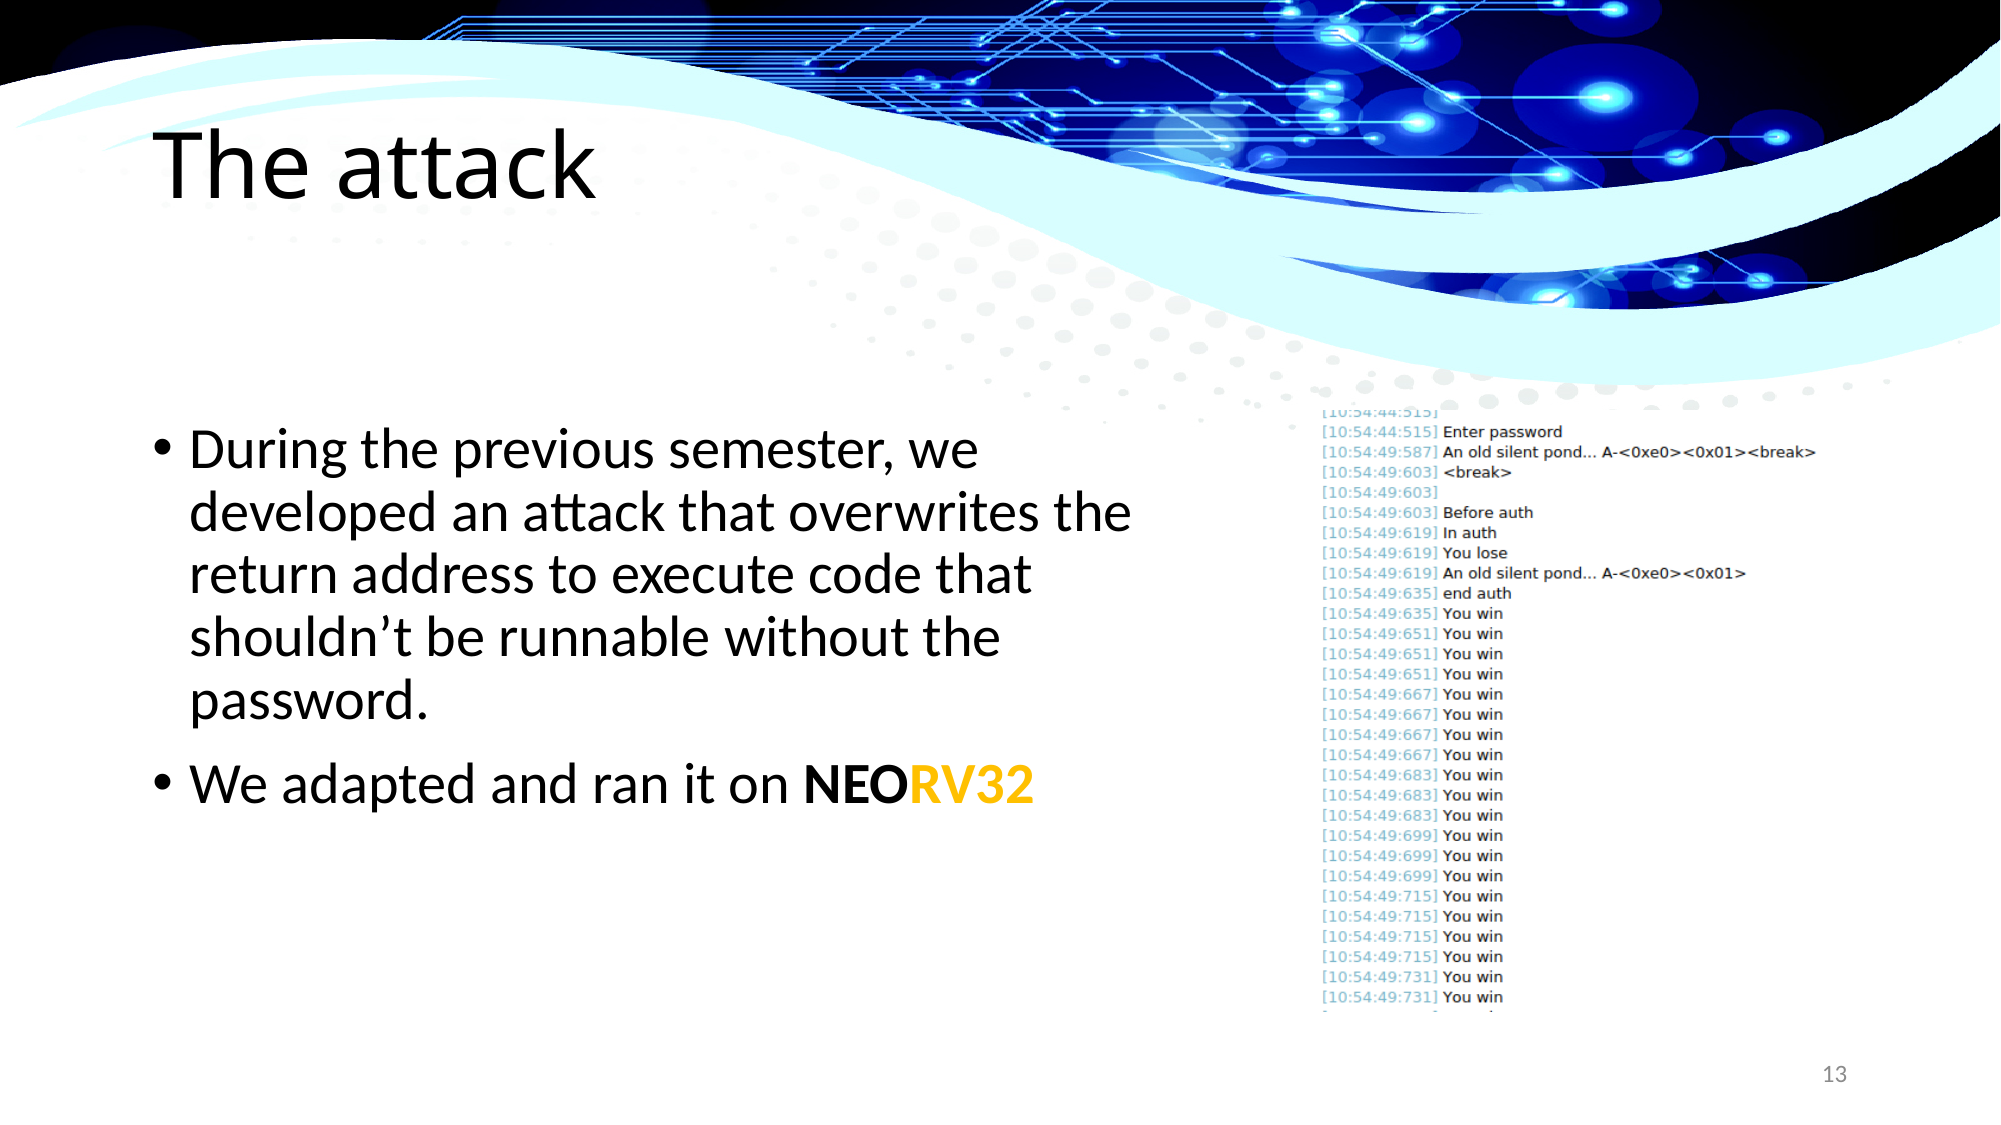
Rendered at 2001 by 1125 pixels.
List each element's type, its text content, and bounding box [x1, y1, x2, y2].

list During the previous semester, we developed an attack that overwrites the return address to execute code that shouldn’t be runnable without the password. We adapted and ran it on NEORV32 [137, 410, 1224, 1006]
slide_number 13 [1412, 1042, 1863, 1103]
title The attack [137, 59, 1863, 278]
picture [0, 0, 2001, 1125]
